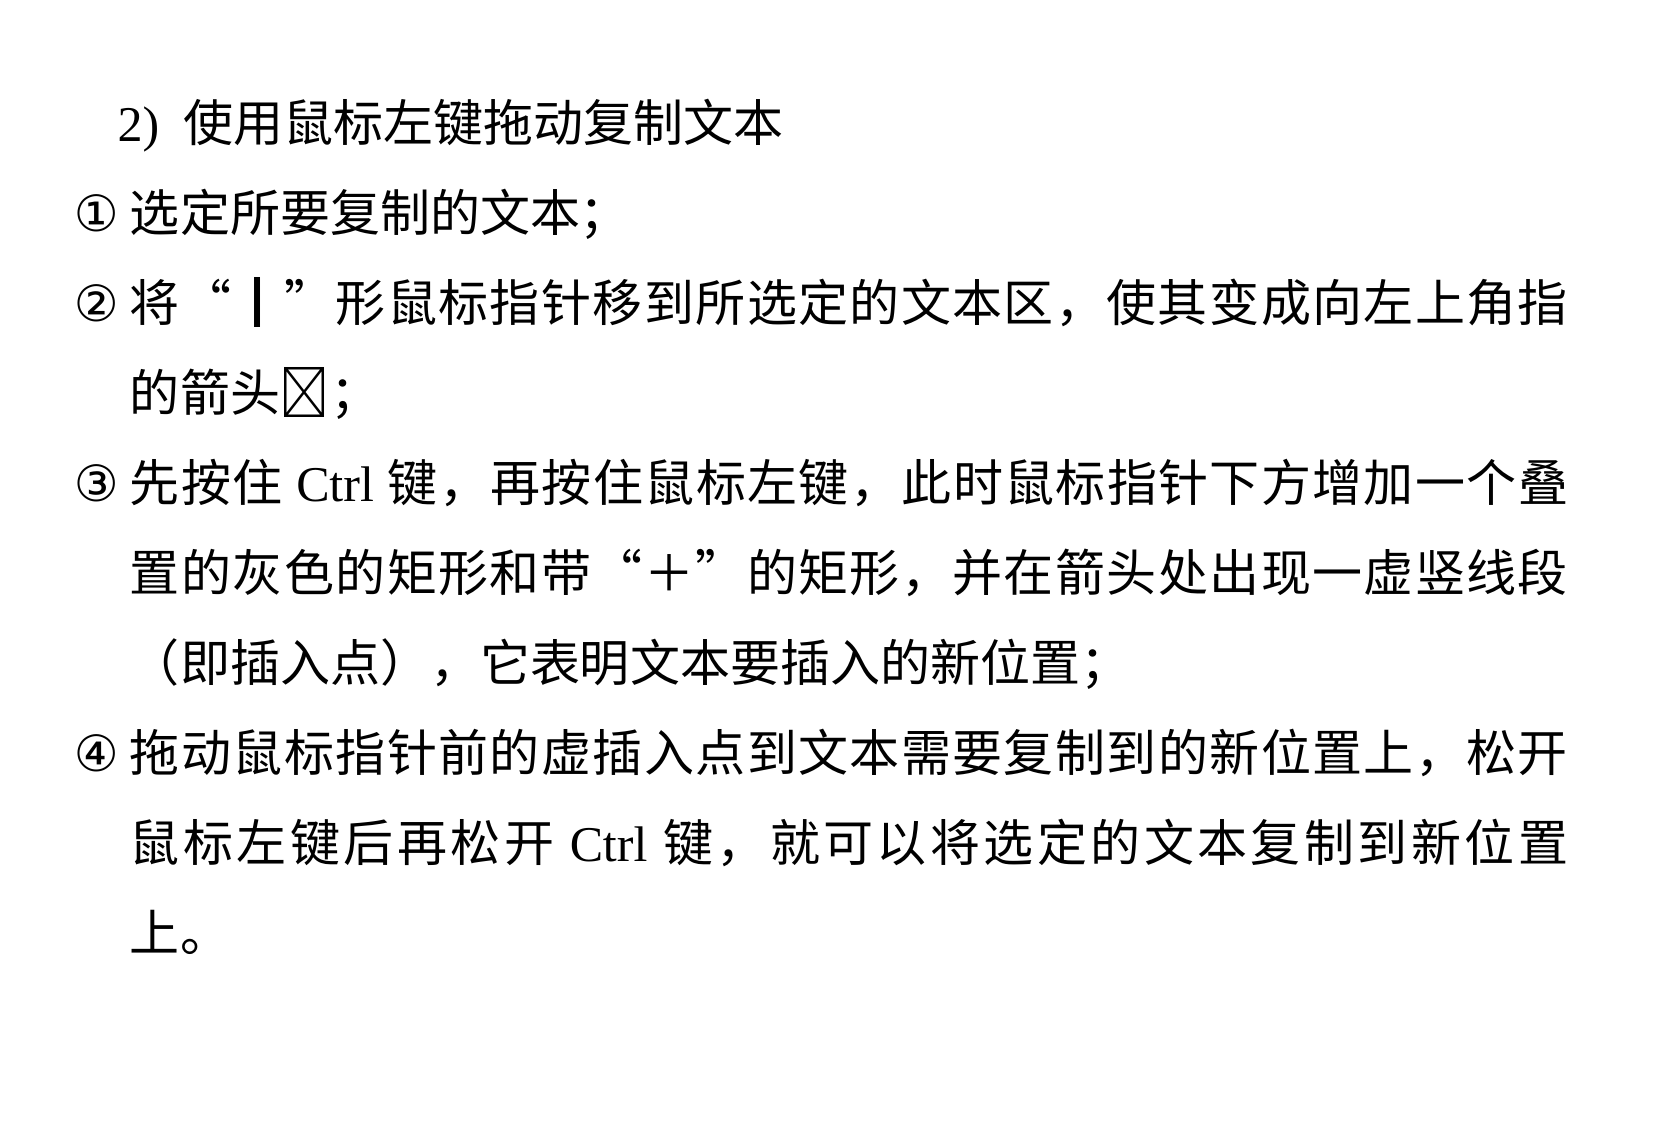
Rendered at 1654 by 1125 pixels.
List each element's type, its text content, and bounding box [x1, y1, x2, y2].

text_box 2) 使用鼠标左键拖动复制文本 选定所要复制的文本； 将“┃”形鼠标指针移到所选定的文本区，使其变成向左上角指的箭头； 先按住Ctrl键，再按住鼠标左键，此时鼠标指针下方增加一个叠置的灰色的矩形和带“＋”的矩形，并在箭头处出现一虚竖线段（即插入点），它表明文本要插入的新位置； 拖动鼠标指针前的虚插入点到文本需要复制到的新位置上，松开鼠标左键后再松开Ctrl键，就可以将选定的文本复制到新位置上。 [58, 54, 1583, 970]
